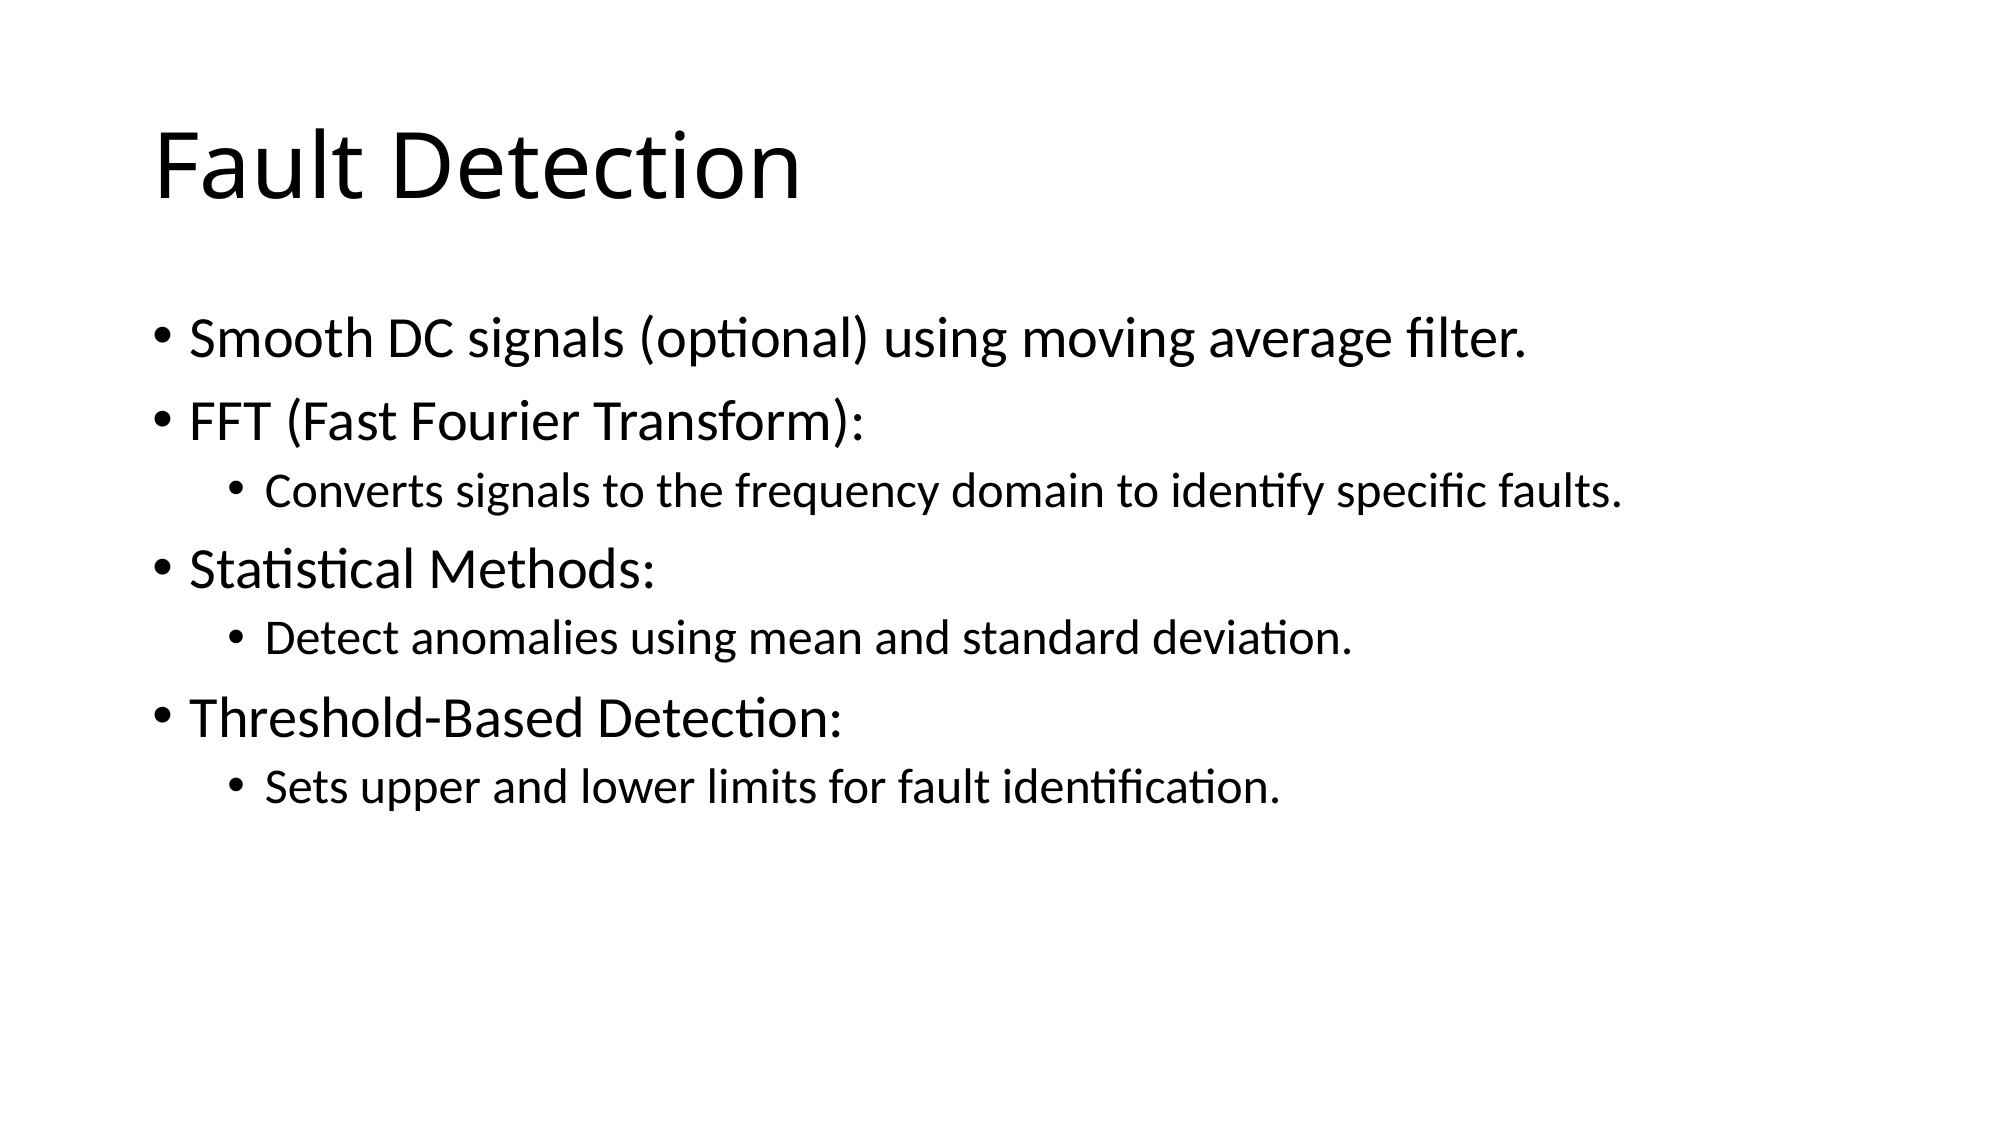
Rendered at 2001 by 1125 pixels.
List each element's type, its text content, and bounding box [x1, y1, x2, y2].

title Fault Detection [137, 59, 1863, 278]
list Smooth DC signals (optional) using moving average filter. FFT (Fast Fourier Transform): Converts signals to the frequency domain to identify specific faults. Statistical Methods: Detect anomalies using mean and standard deviation. Threshold-Based Detection: Sets upper and lower limits for fault identification. [137, 299, 1863, 1014]
